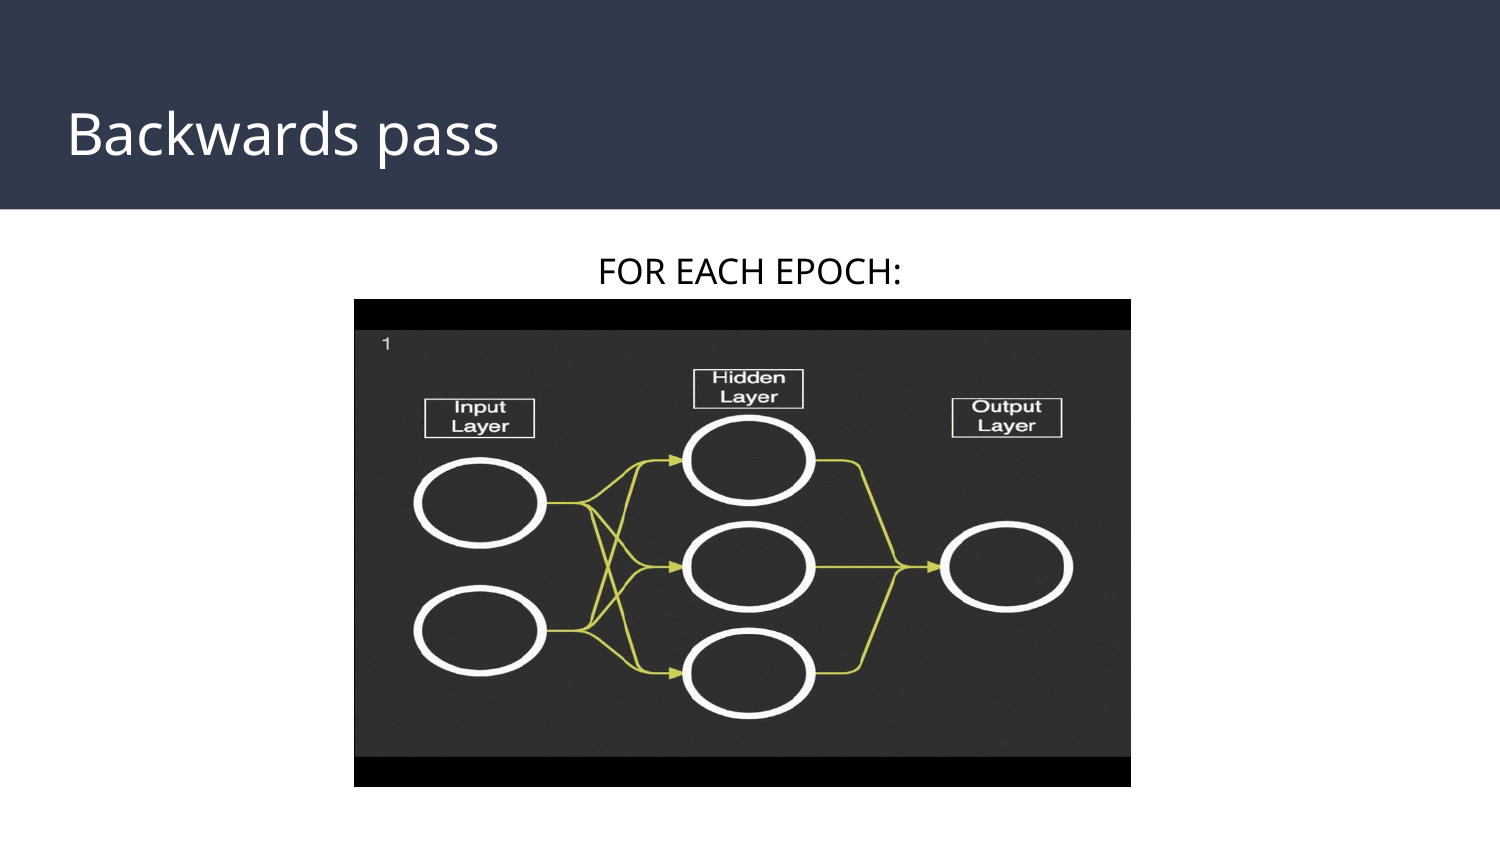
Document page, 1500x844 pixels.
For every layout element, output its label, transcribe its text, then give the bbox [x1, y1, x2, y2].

picture [354, 299, 1132, 787]
text_box FOR EACH EPOCH: [310, 234, 1190, 307]
title Backwards pass [51, 82, 1449, 185]
